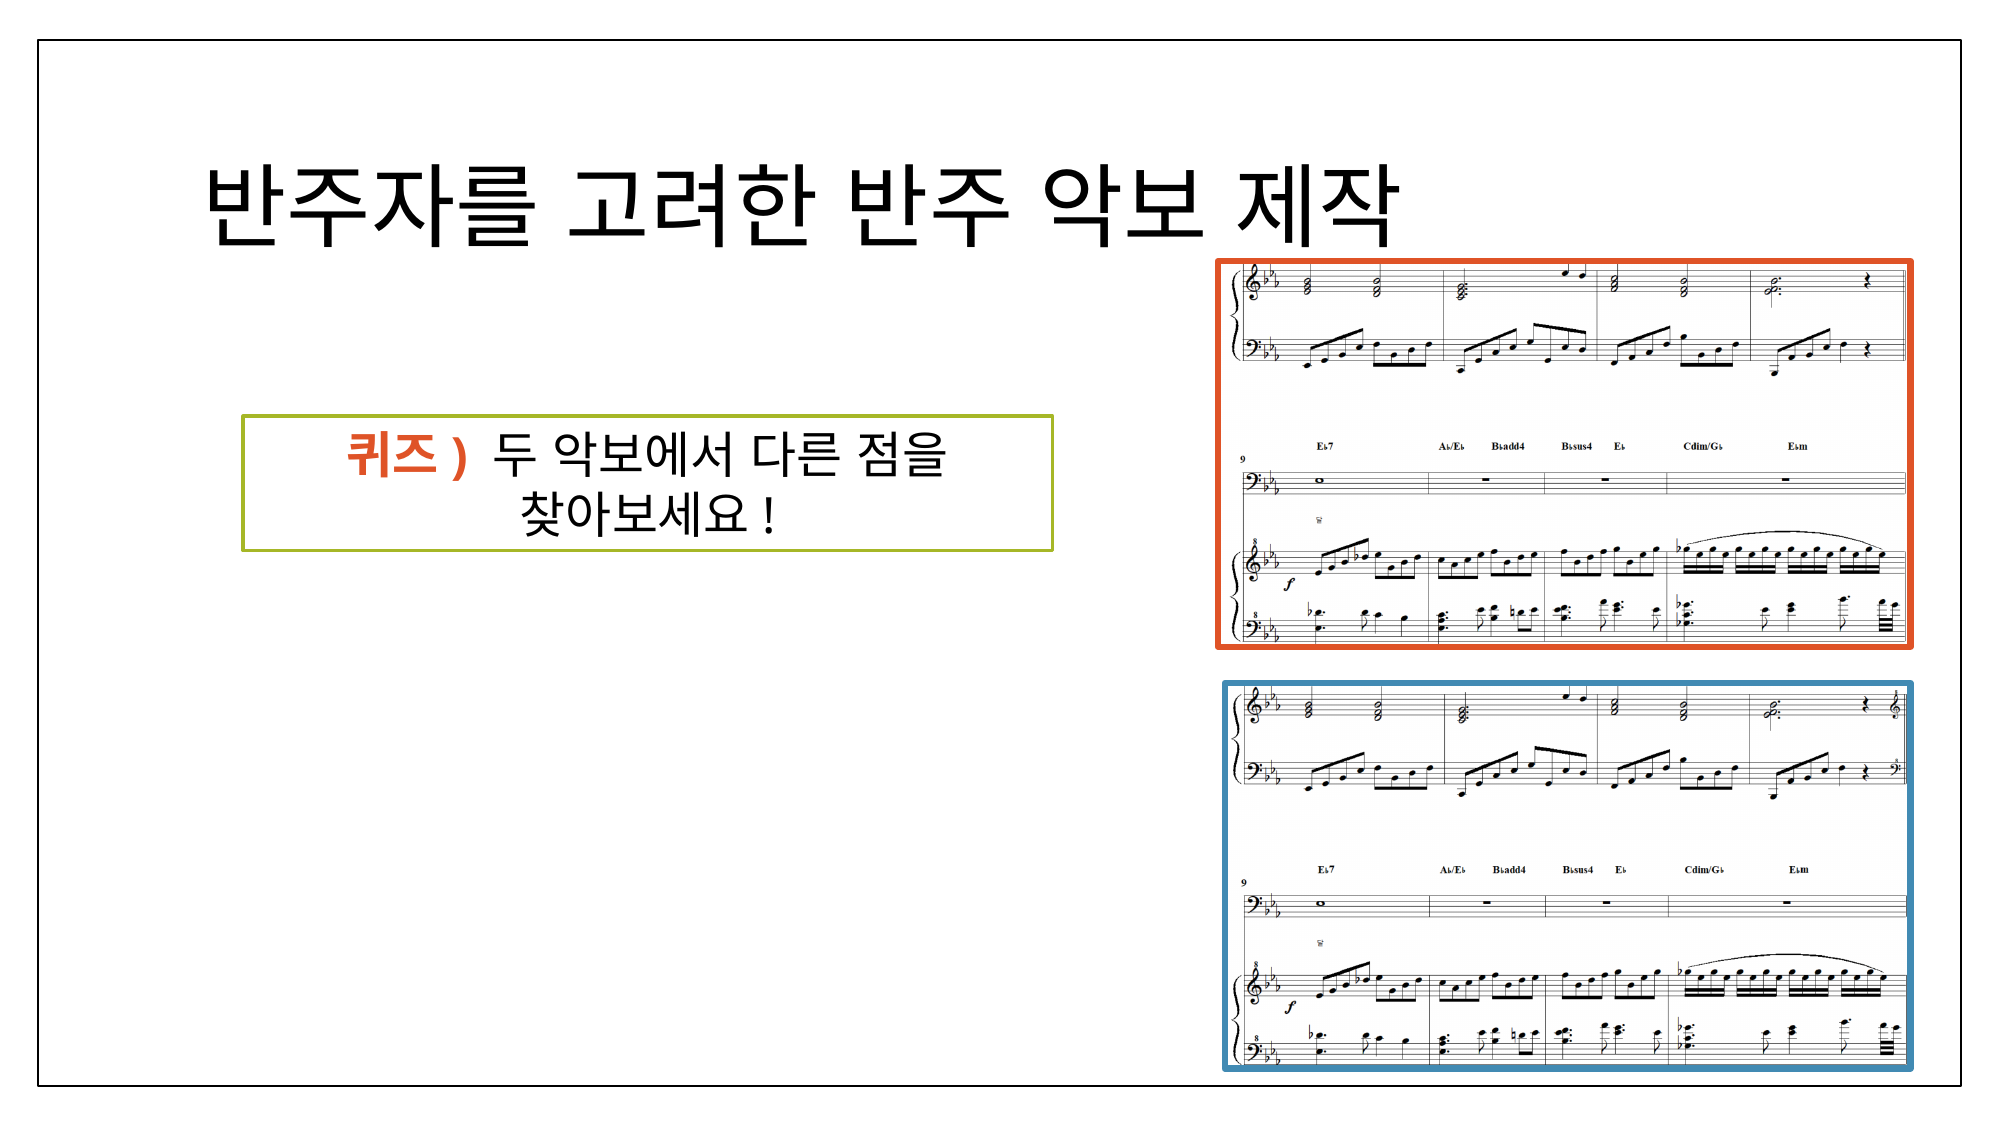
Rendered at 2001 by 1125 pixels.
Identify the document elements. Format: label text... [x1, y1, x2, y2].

text_box 퀴즈) 두 악보에서 다른 점을 찾아보세요! [241, 414, 1054, 552]
title 반주자를 고려한 반주 악보 제작 [187, 99, 1808, 323]
picture [1220, 263, 1908, 644]
picture [1227, 685, 1908, 1066]
